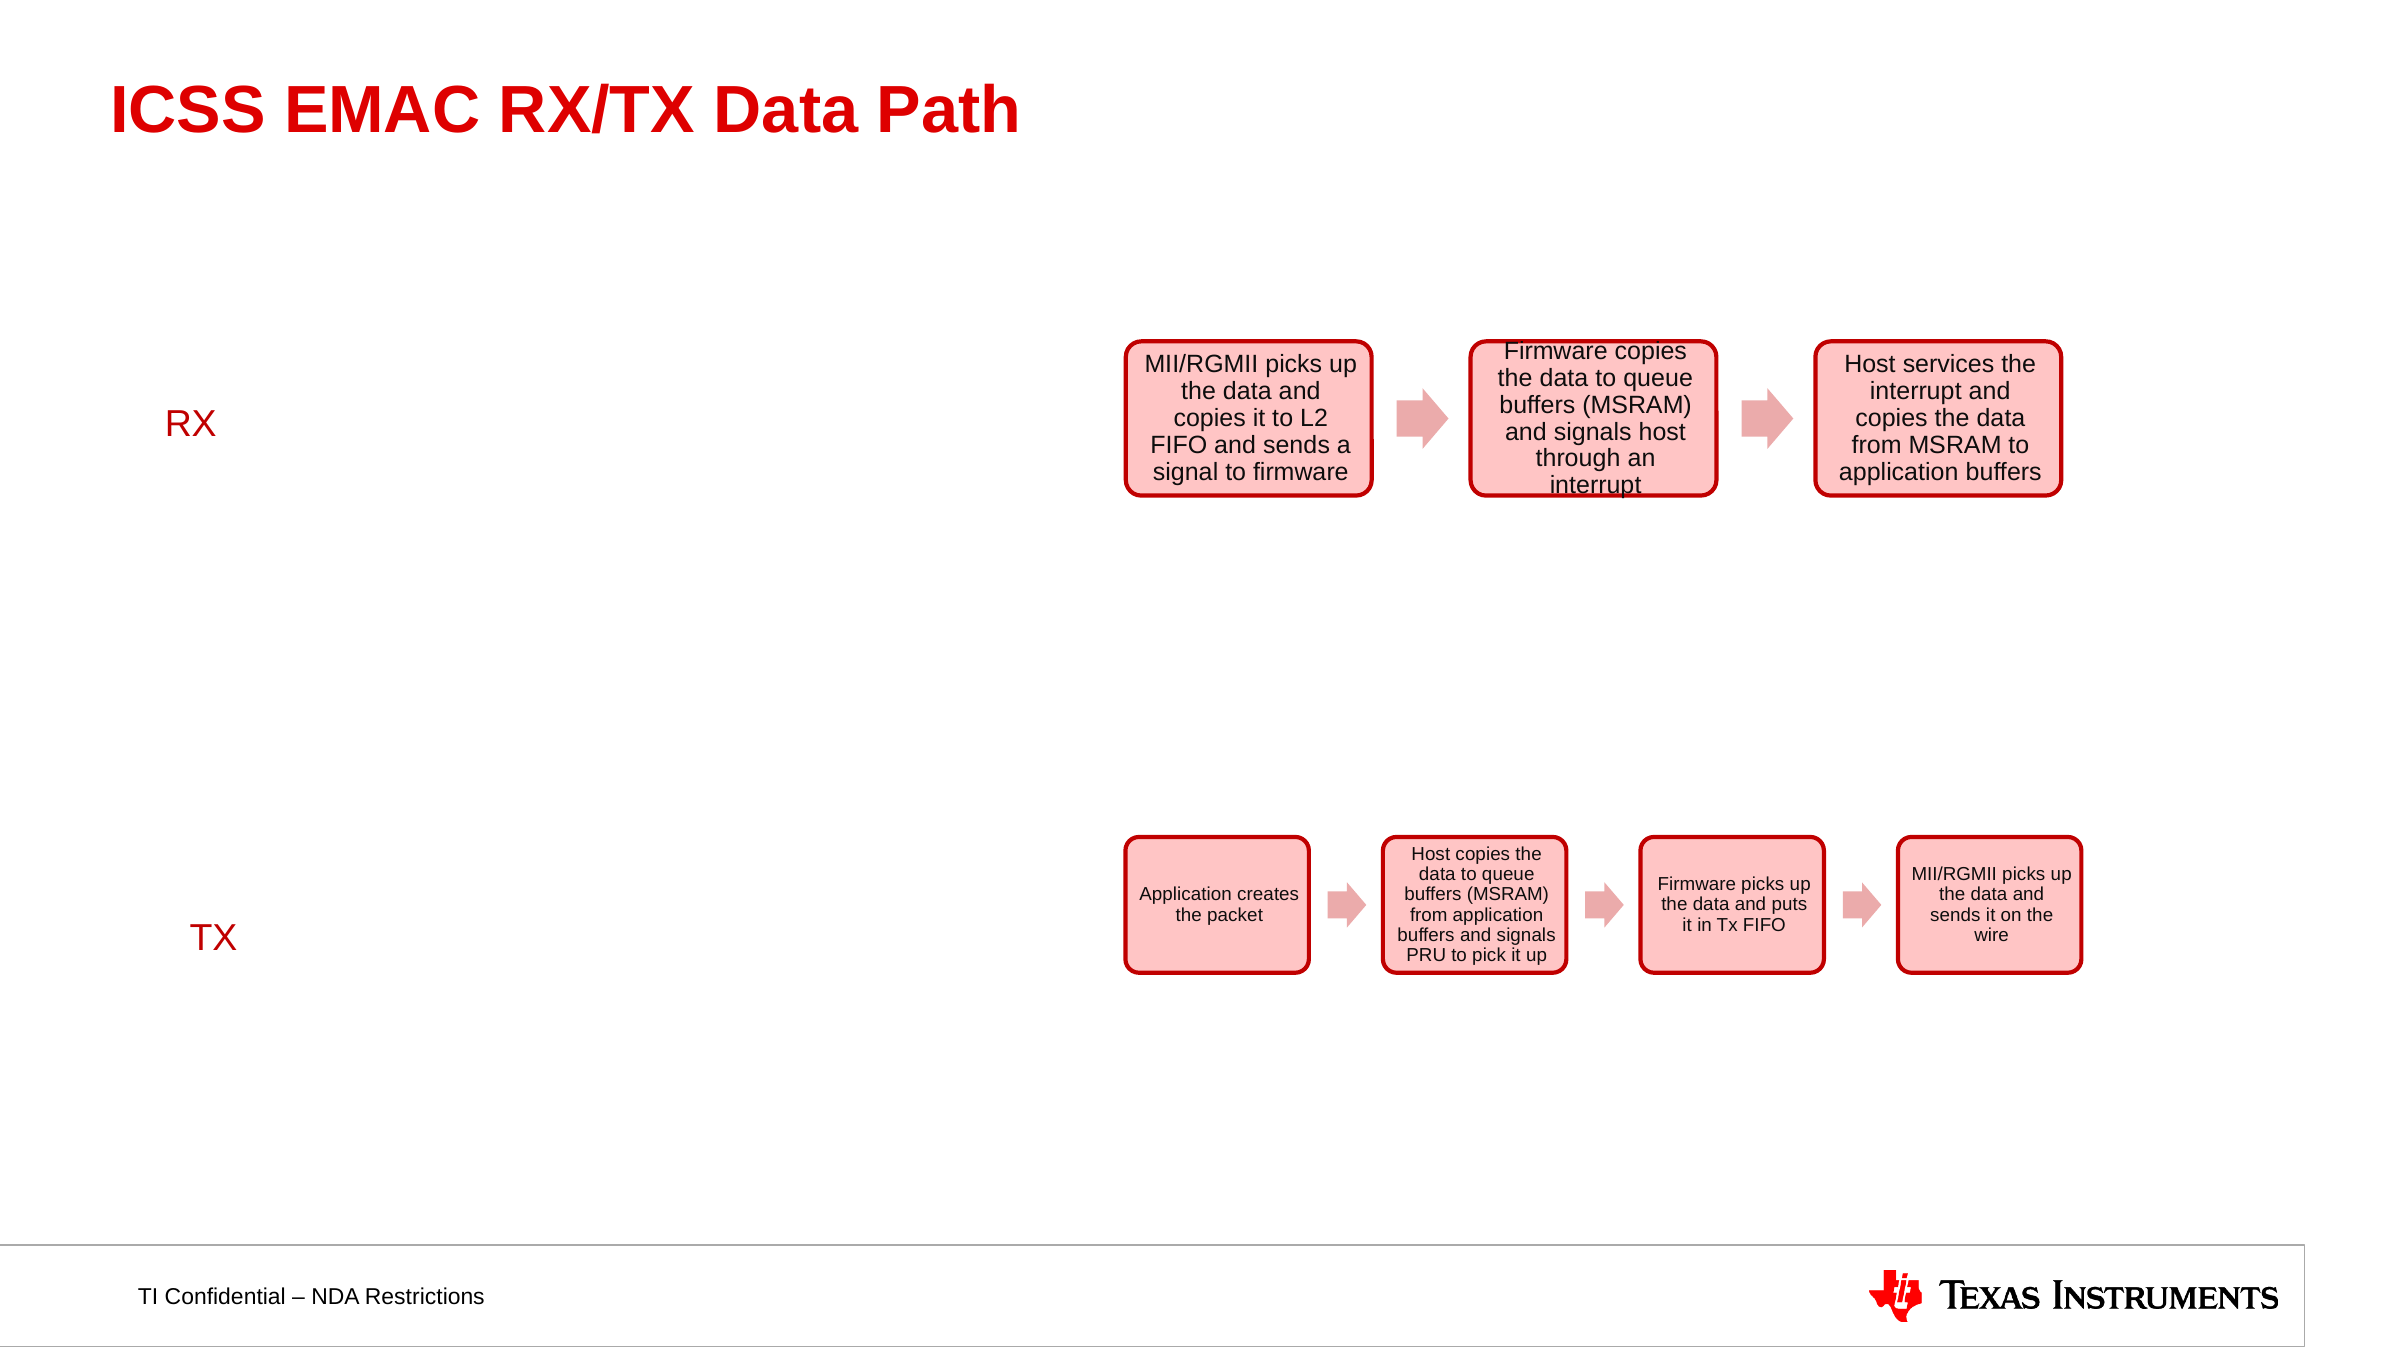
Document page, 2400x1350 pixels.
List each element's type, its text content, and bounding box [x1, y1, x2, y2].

text_box TX [174, 905, 575, 965]
picture [1869, 1270, 2278, 1322]
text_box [1125, 341, 2062, 496]
text_box ICSS EMAC RX/TX Data Path [90, 45, 2190, 180]
text_box RX [149, 392, 550, 452]
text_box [1125, 836, 2082, 973]
